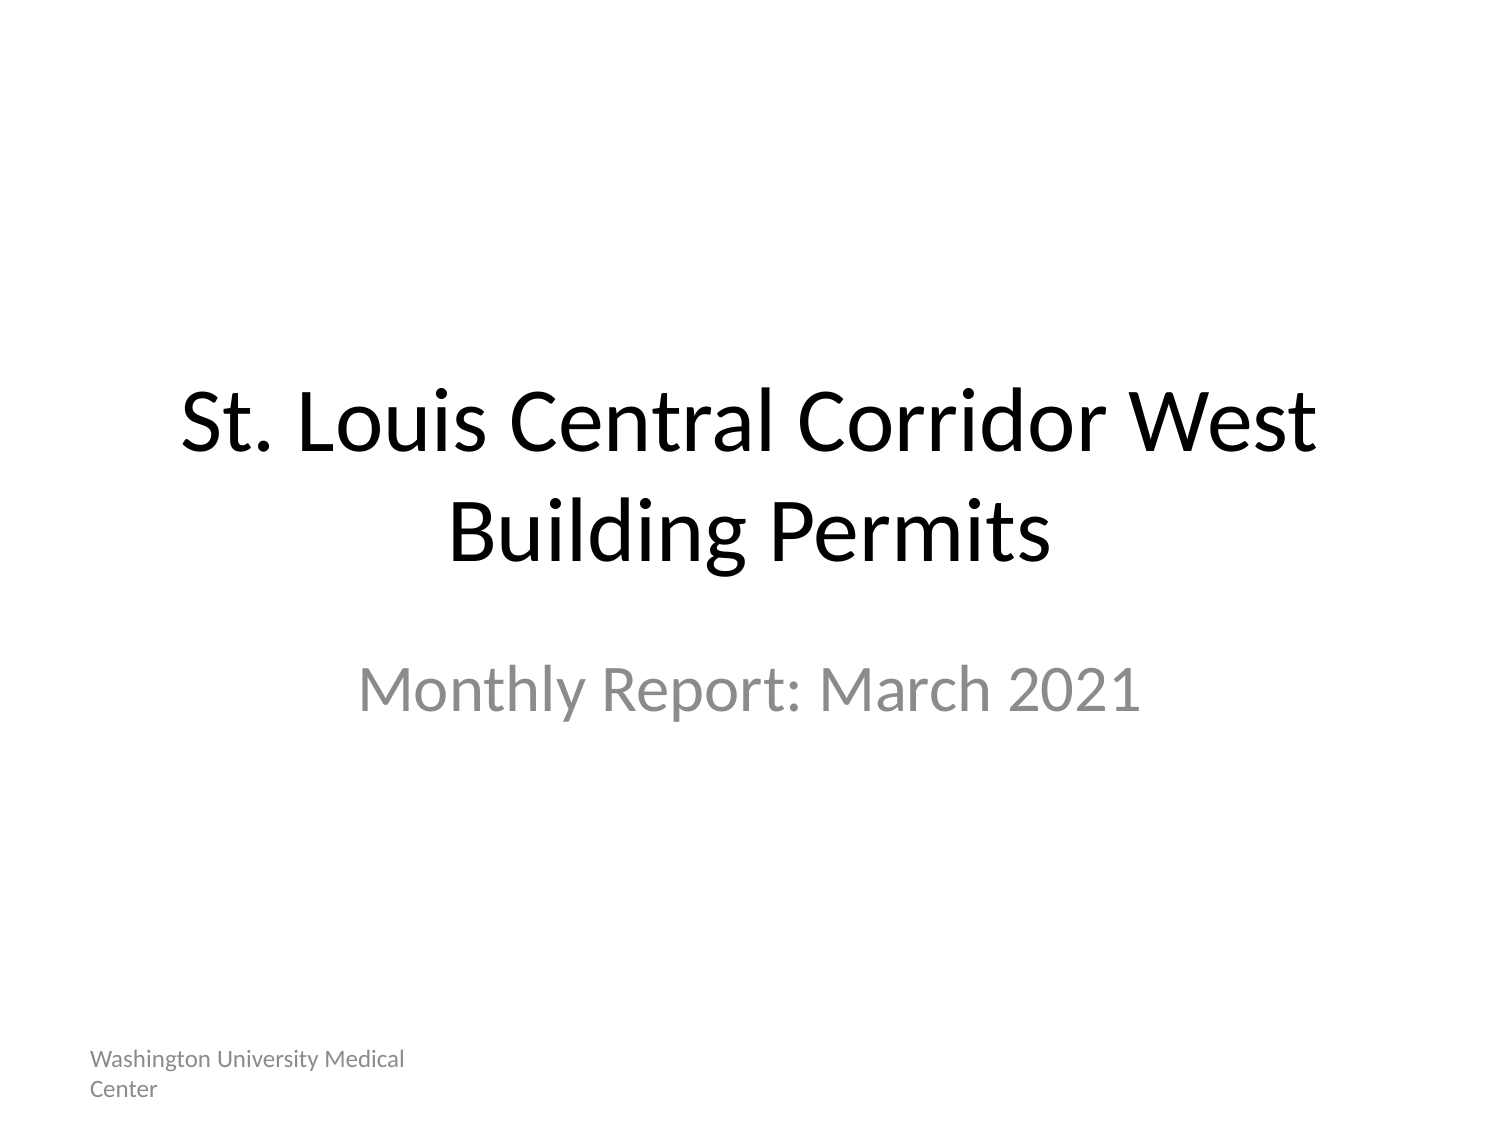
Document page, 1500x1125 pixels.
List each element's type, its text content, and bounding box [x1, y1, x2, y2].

slide_number Washington University Medical Center [75, 1042, 425, 1103]
title St. Louis Central Corridor West Building Permits [112, 349, 1388, 591]
subtitle Monthly Report: March 2021 [225, 637, 1275, 925]
